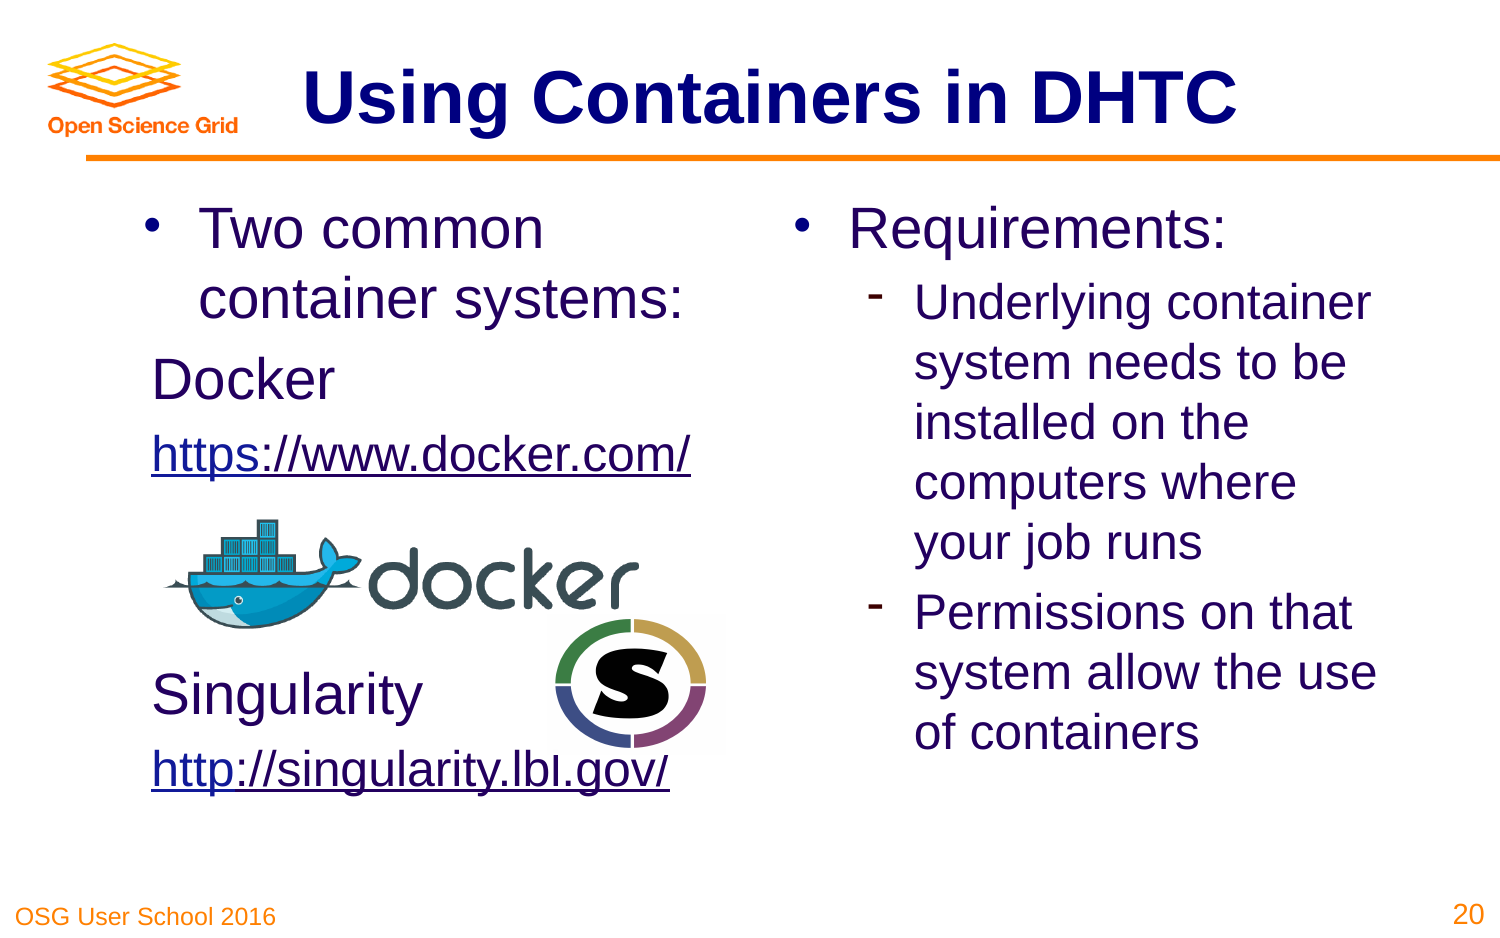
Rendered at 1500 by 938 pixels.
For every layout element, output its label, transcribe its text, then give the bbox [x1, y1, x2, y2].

title Using Containers in DHTC [201, 15, 1342, 172]
picture [28, 24, 201, 151]
picture [163, 519, 727, 755]
list Two common container systems: Docker https://www.docker.com/ Singularity http://singularity.lbl.gov/ [127, 182, 753, 823]
list Requirements: Underlying container system needs to be installed on the computers where your job runs Permissions on that system allow the use of containers [777, 182, 1403, 823]
slide_number 20 [1430, 874, 1500, 938]
